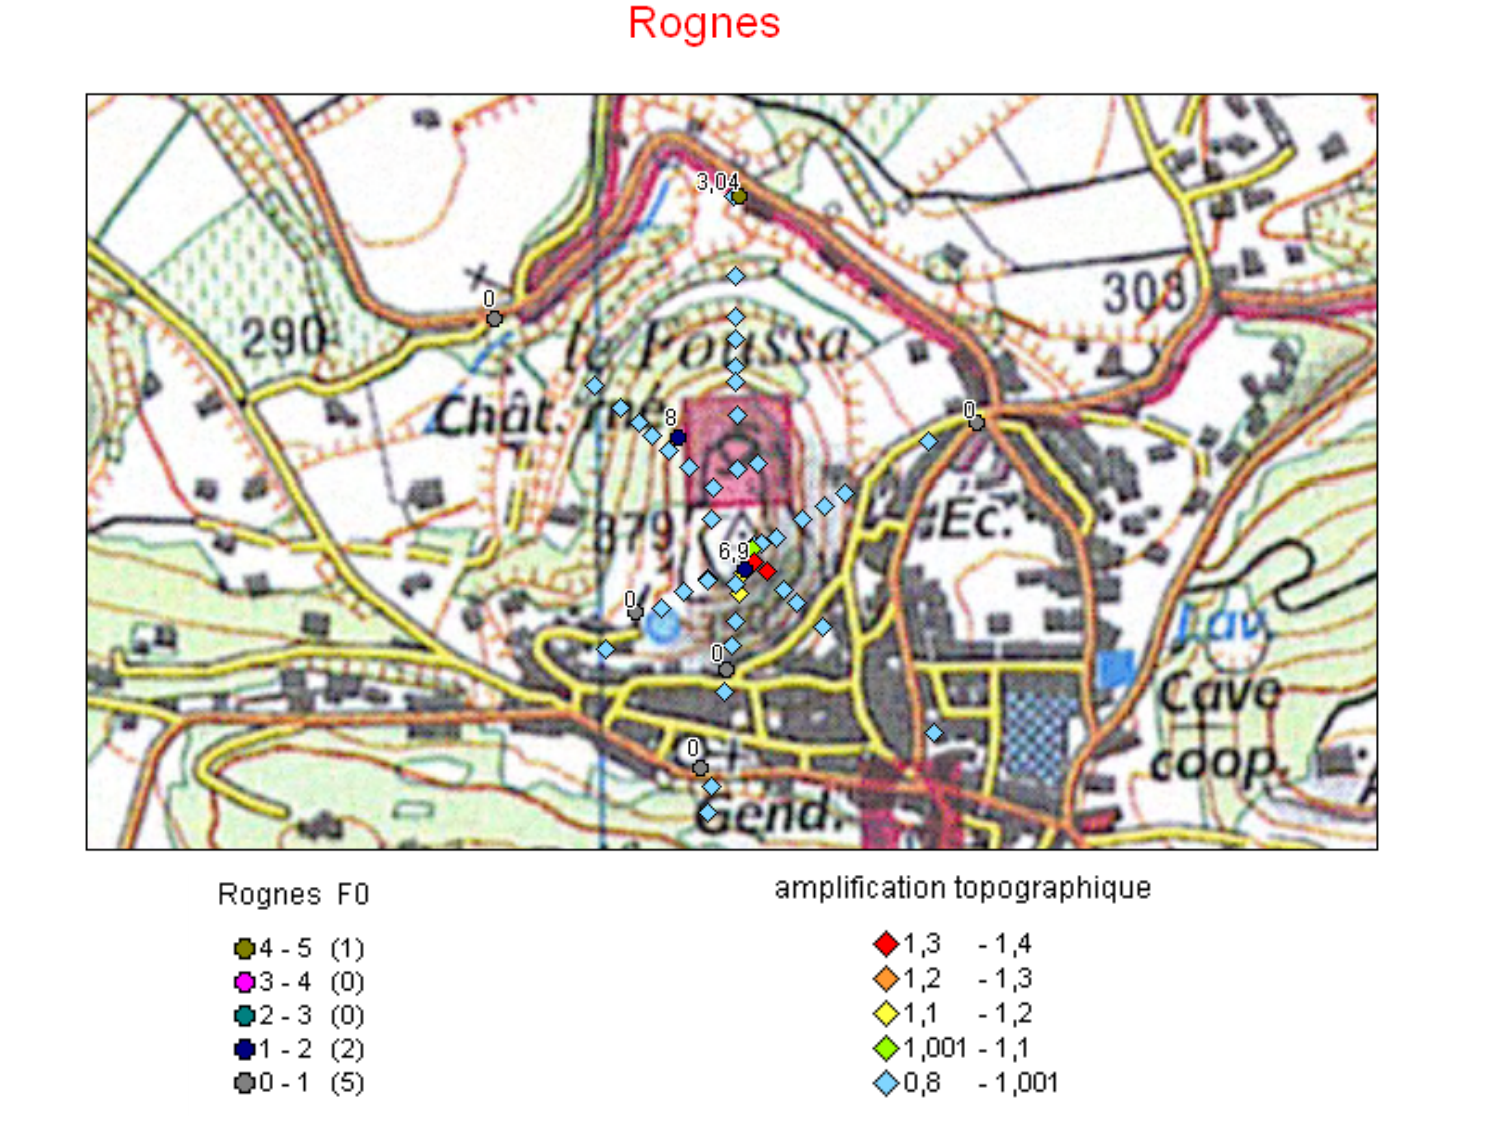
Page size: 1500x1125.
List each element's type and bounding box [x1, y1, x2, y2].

text_box [187, 874, 403, 1116]
text_box [74, 0, 1388, 866]
text_box [762, 874, 1169, 1116]
